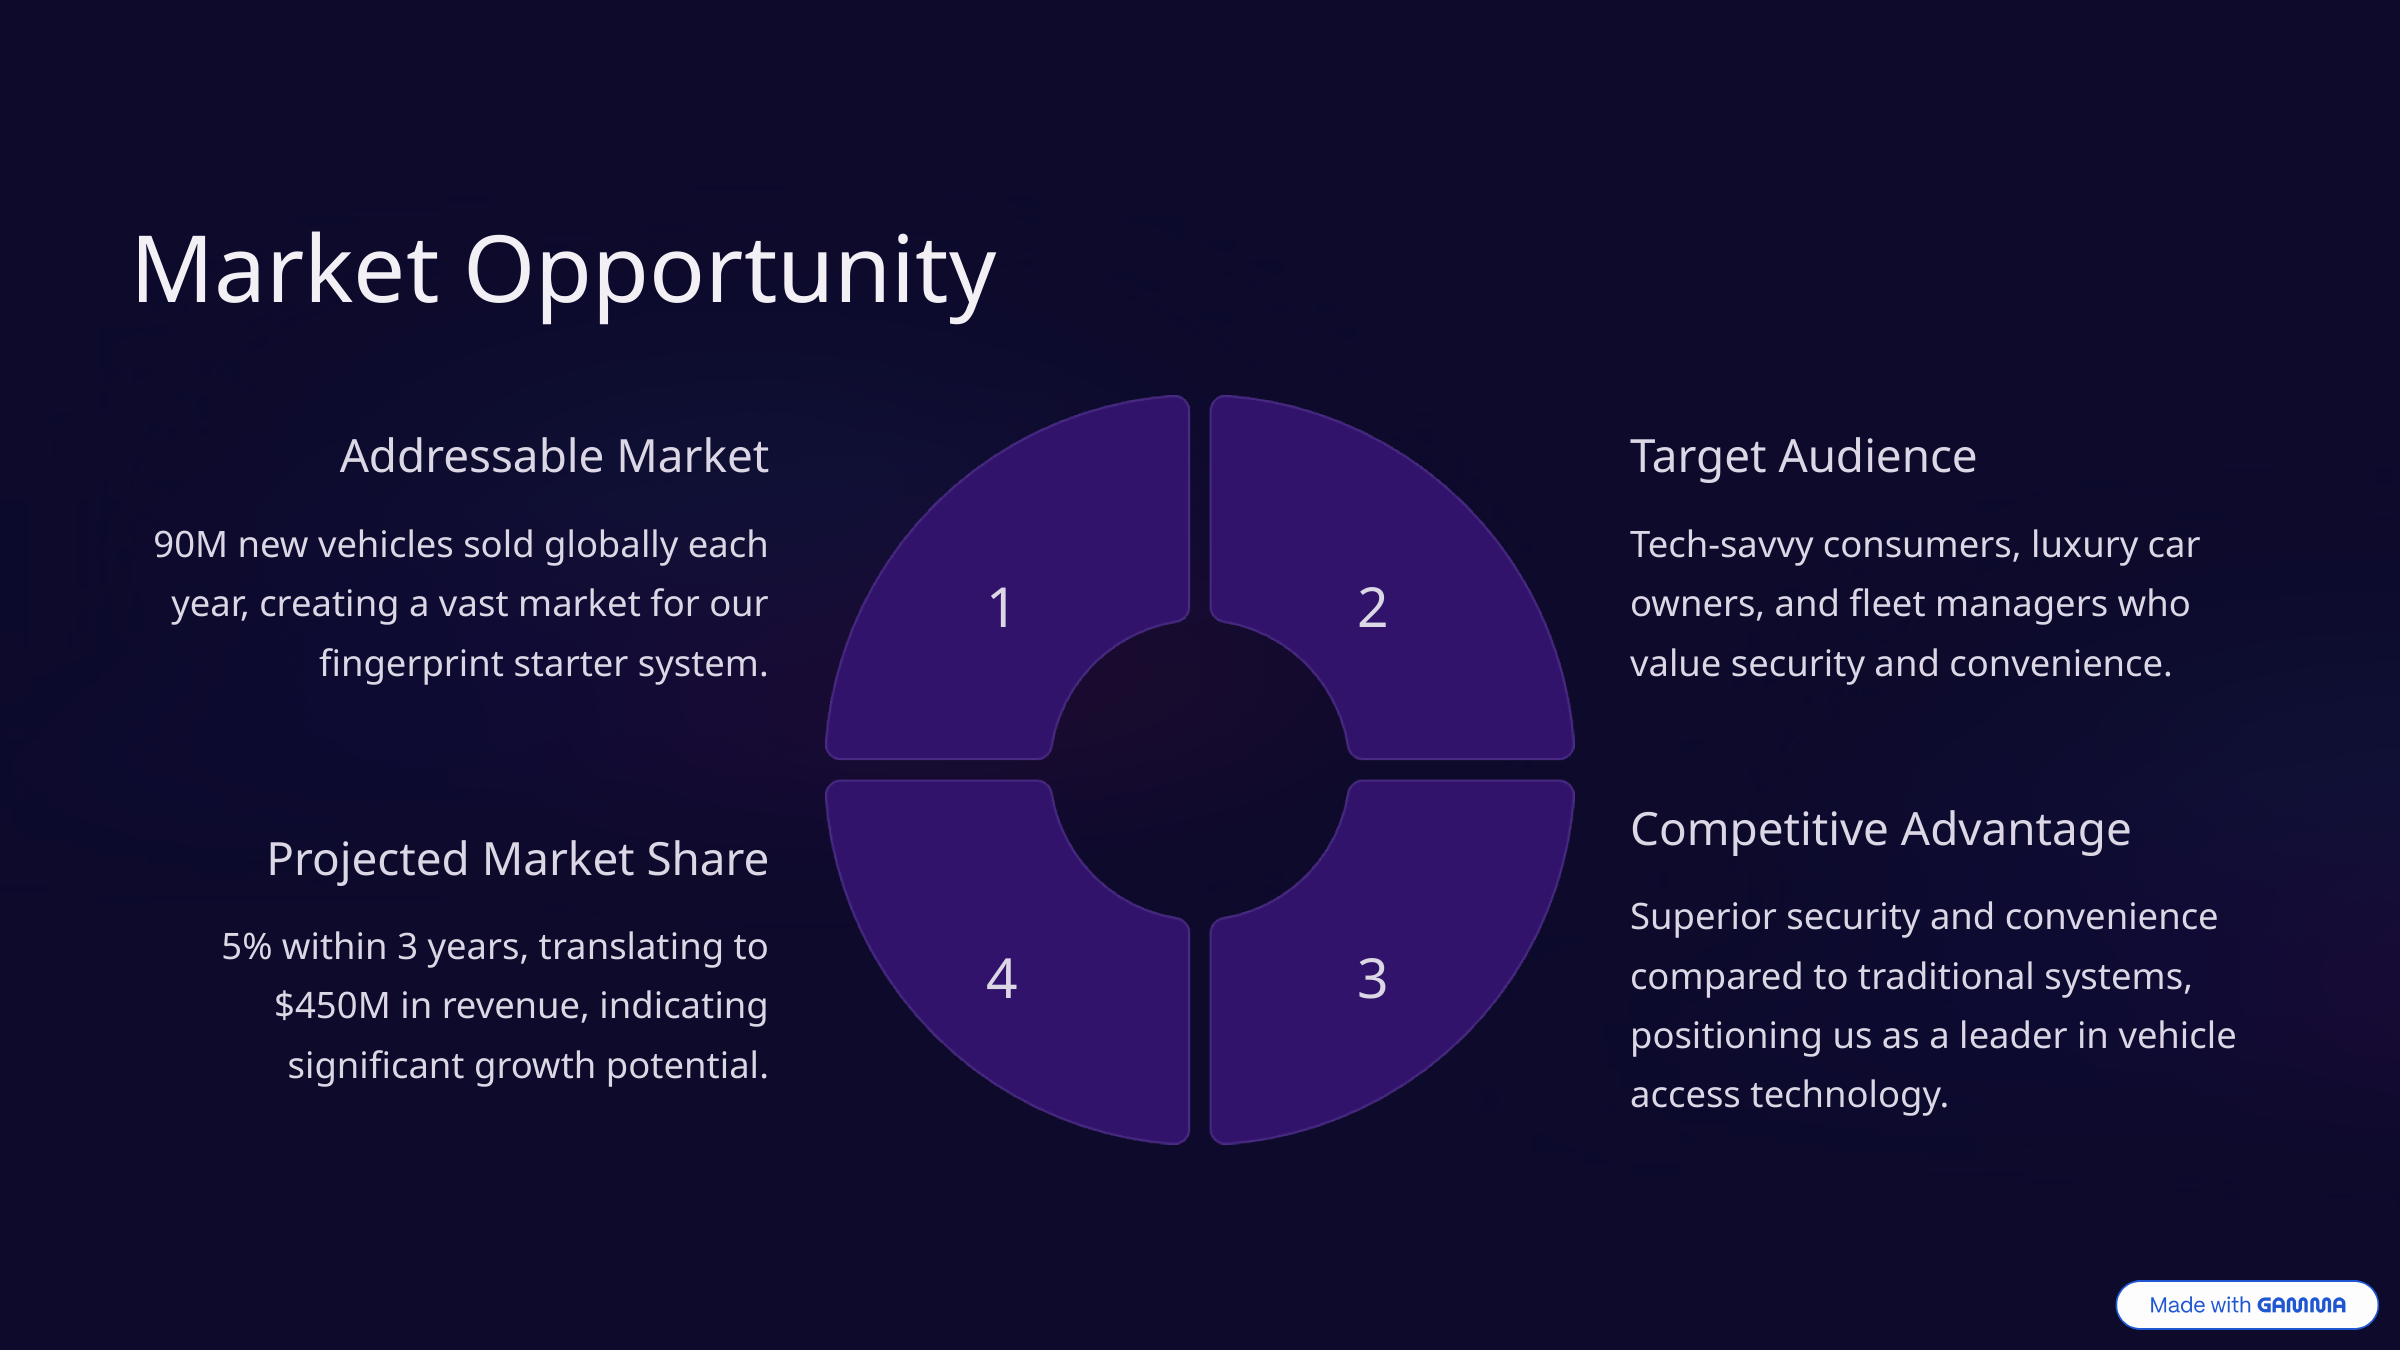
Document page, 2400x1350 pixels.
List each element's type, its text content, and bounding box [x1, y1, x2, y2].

text_box 90M new vehicles sold globally each year, creating a vast market for our fingerprint starter system. [130, 505, 770, 684]
text_box Superior security and convenience compared to traditional systems, positioning us as a leader in vehicle access technology. [1630, 877, 2270, 1116]
text_box Tech-savvy consumers, luxury car owners, and fleet managers who value security and convenience. [1630, 505, 2270, 684]
picture [2106, 1271, 2389, 1339]
picture [825, 395, 1575, 1145]
text_box Addressable Market [304, 424, 770, 483]
text_box 5% within 3 years, translating to $450M in revenue, indicating significant growth potential. [130, 907, 770, 1087]
text_box Projected Market Share [223, 827, 770, 886]
text_box Market Opportunity [130, 205, 1061, 322]
text_box Target Audience [1630, 424, 2096, 483]
text_box Competitive Advantage [1630, 797, 2181, 856]
